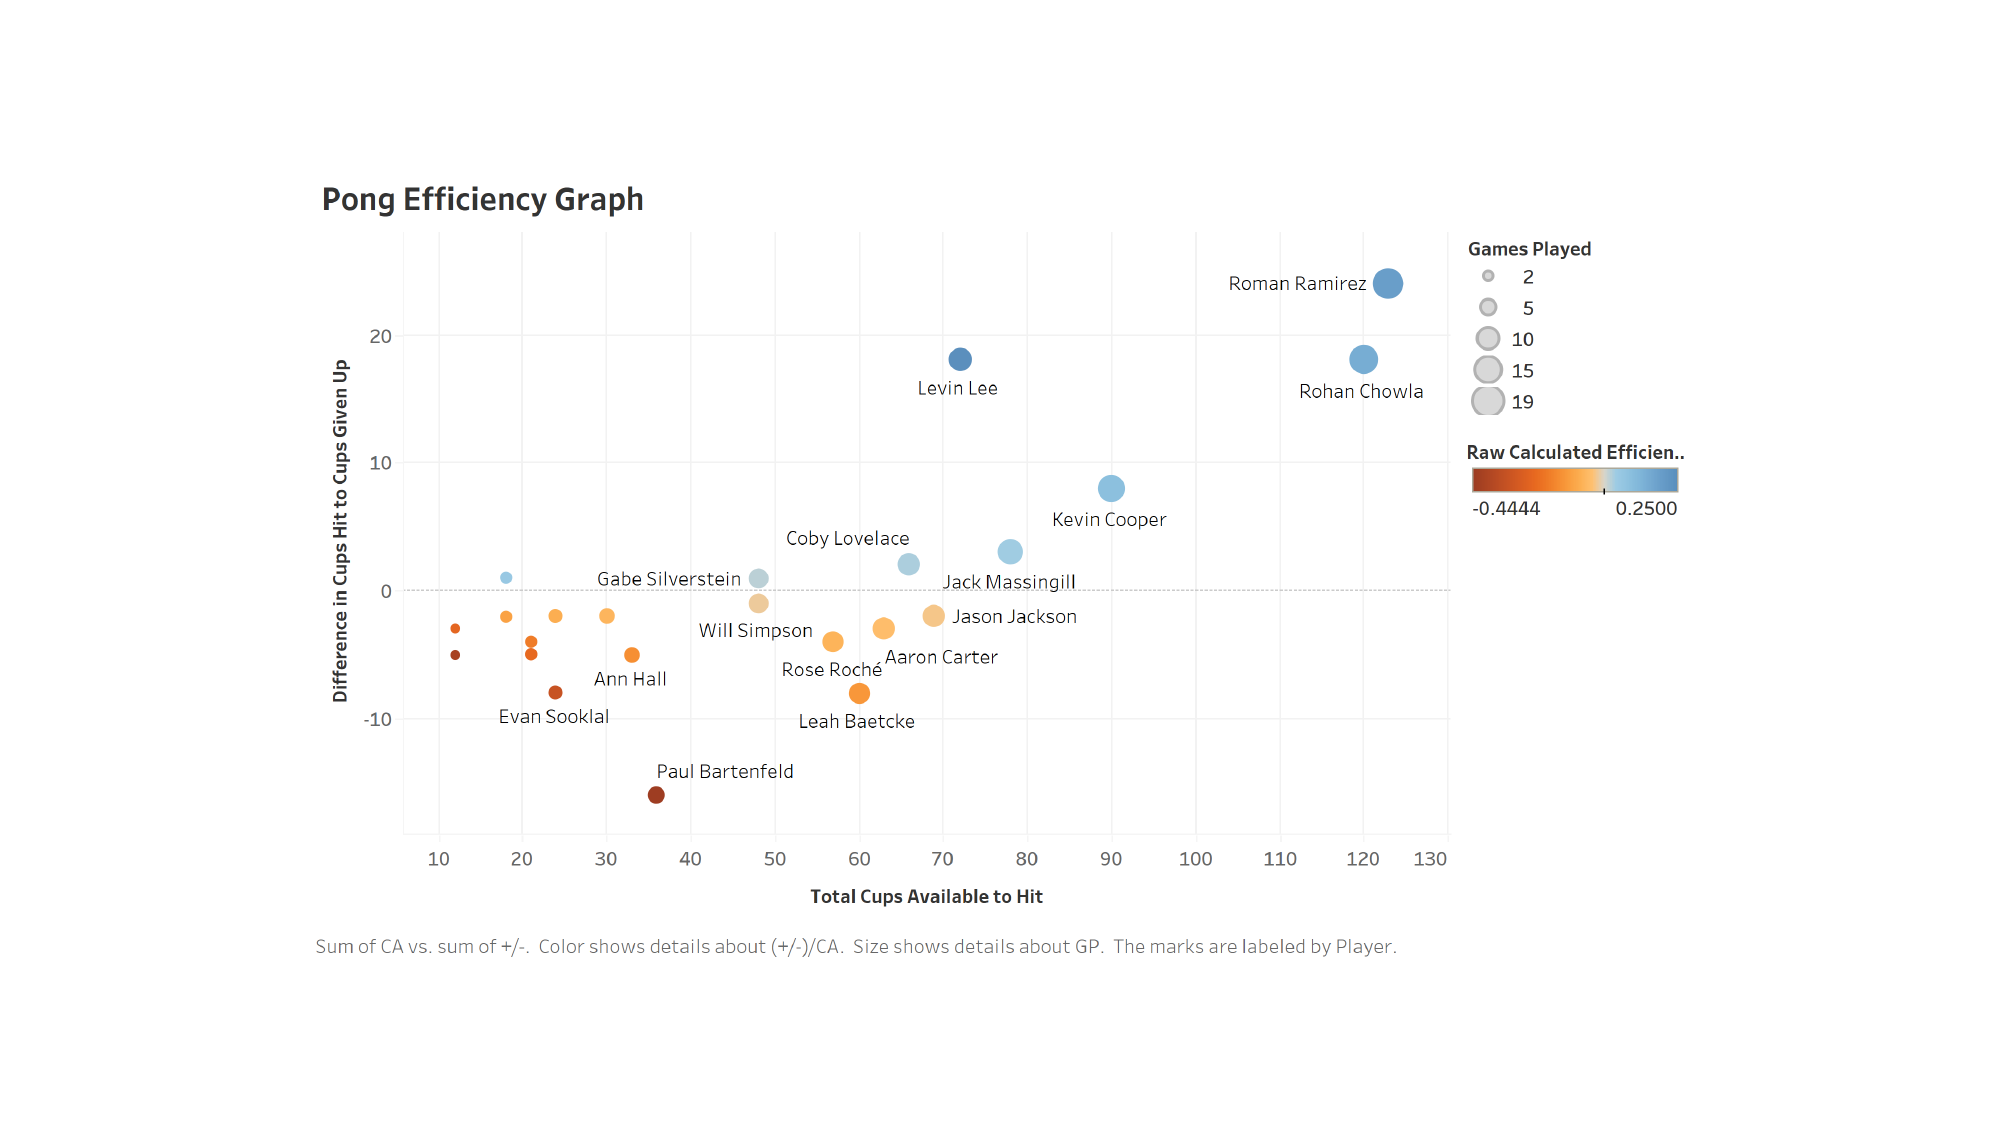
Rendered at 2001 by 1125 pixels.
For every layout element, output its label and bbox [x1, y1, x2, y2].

picture [315, 166, 1685, 959]
